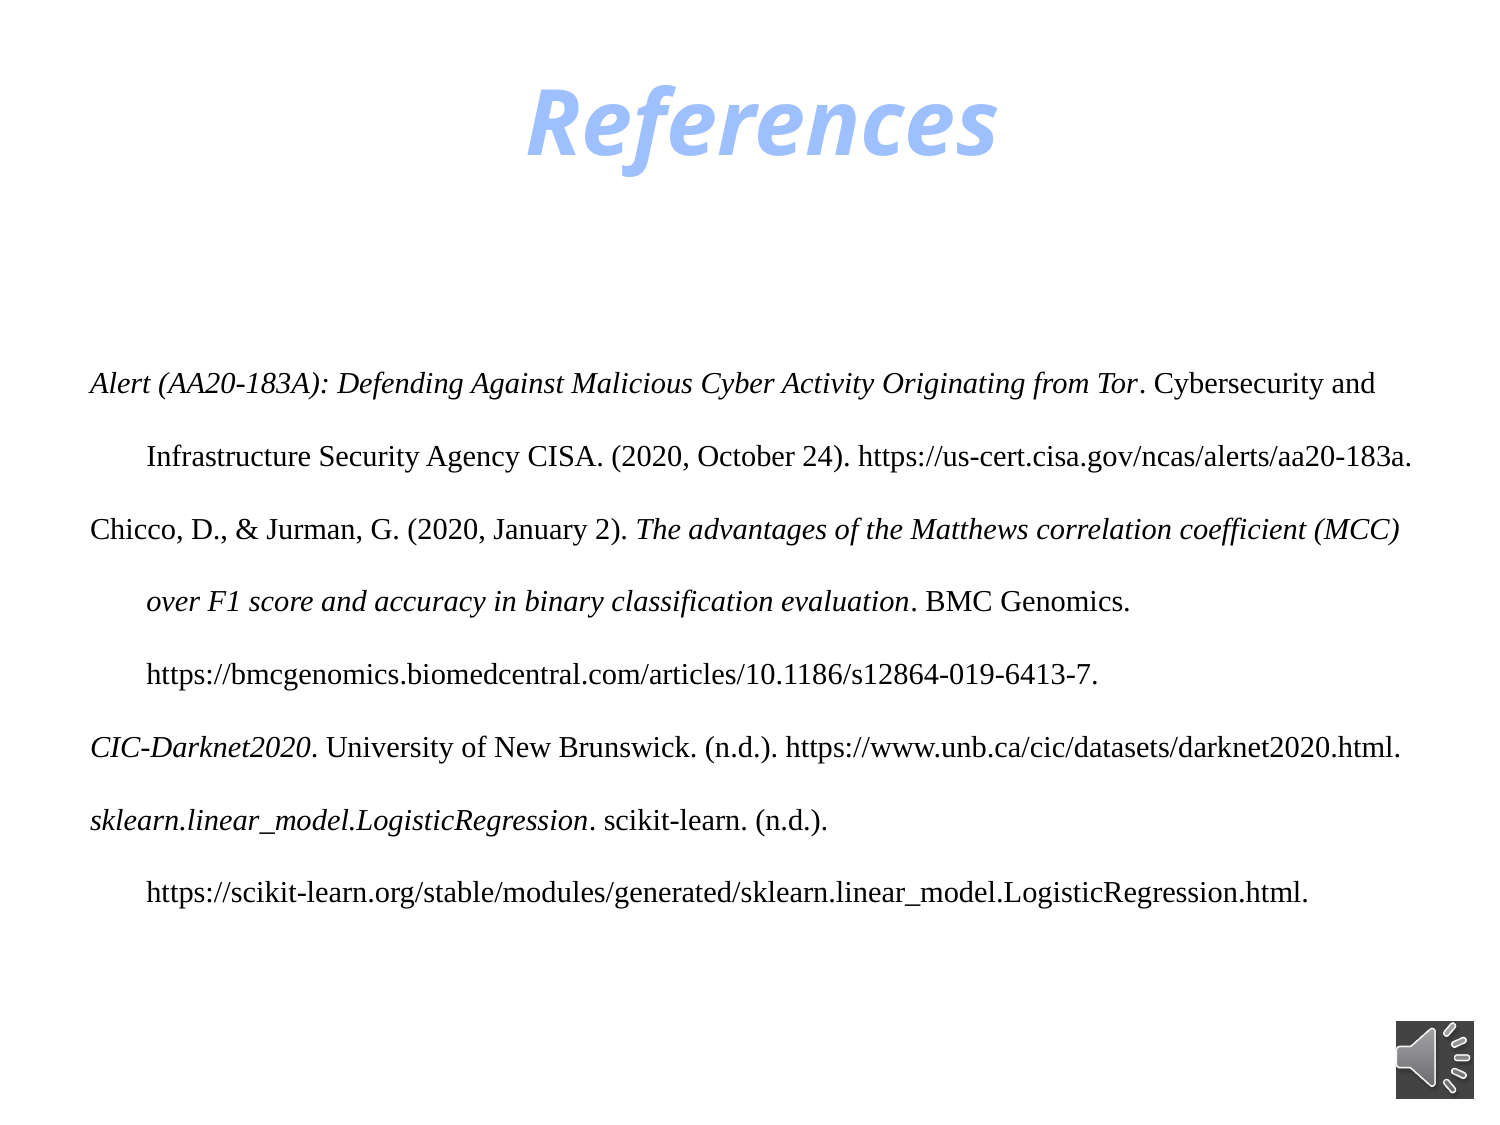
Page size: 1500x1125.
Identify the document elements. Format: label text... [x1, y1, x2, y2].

picture [1394, 1019, 1476, 1101]
text_box Alert (AA20-183A): Defending Against Malicious Cyber Activity Originating from Tor. Cybersecurity and Infrastructure Security Agency CISA. (2020, October 24). https://us-cert.cisa.gov/ncas/alerts/aa20-183a. Chicco, D., & Jurman, G. (2020, January 2). The advantages of the Matthews correlation coefficient (MCC) over F1 score and accuracy in binary classification evaluation. BMC Genomics. https://bmcgenomics.biomedcentral.com/articles/10.1186/s12864-019-6413-7. CIC-Darknet2020. University of New Brunswick. (n.d.). https://www.unb.ca/cic/datasets/darknet2020.html. sklearn.linear_model.LogisticRegression. scikit-learn. (n.d.). https://scikit-learn.org/stable/modules/generated/sklearn.linear_model.LogisticRegression.html. [74, 274, 1438, 1038]
title References [125, 37, 1400, 201]
